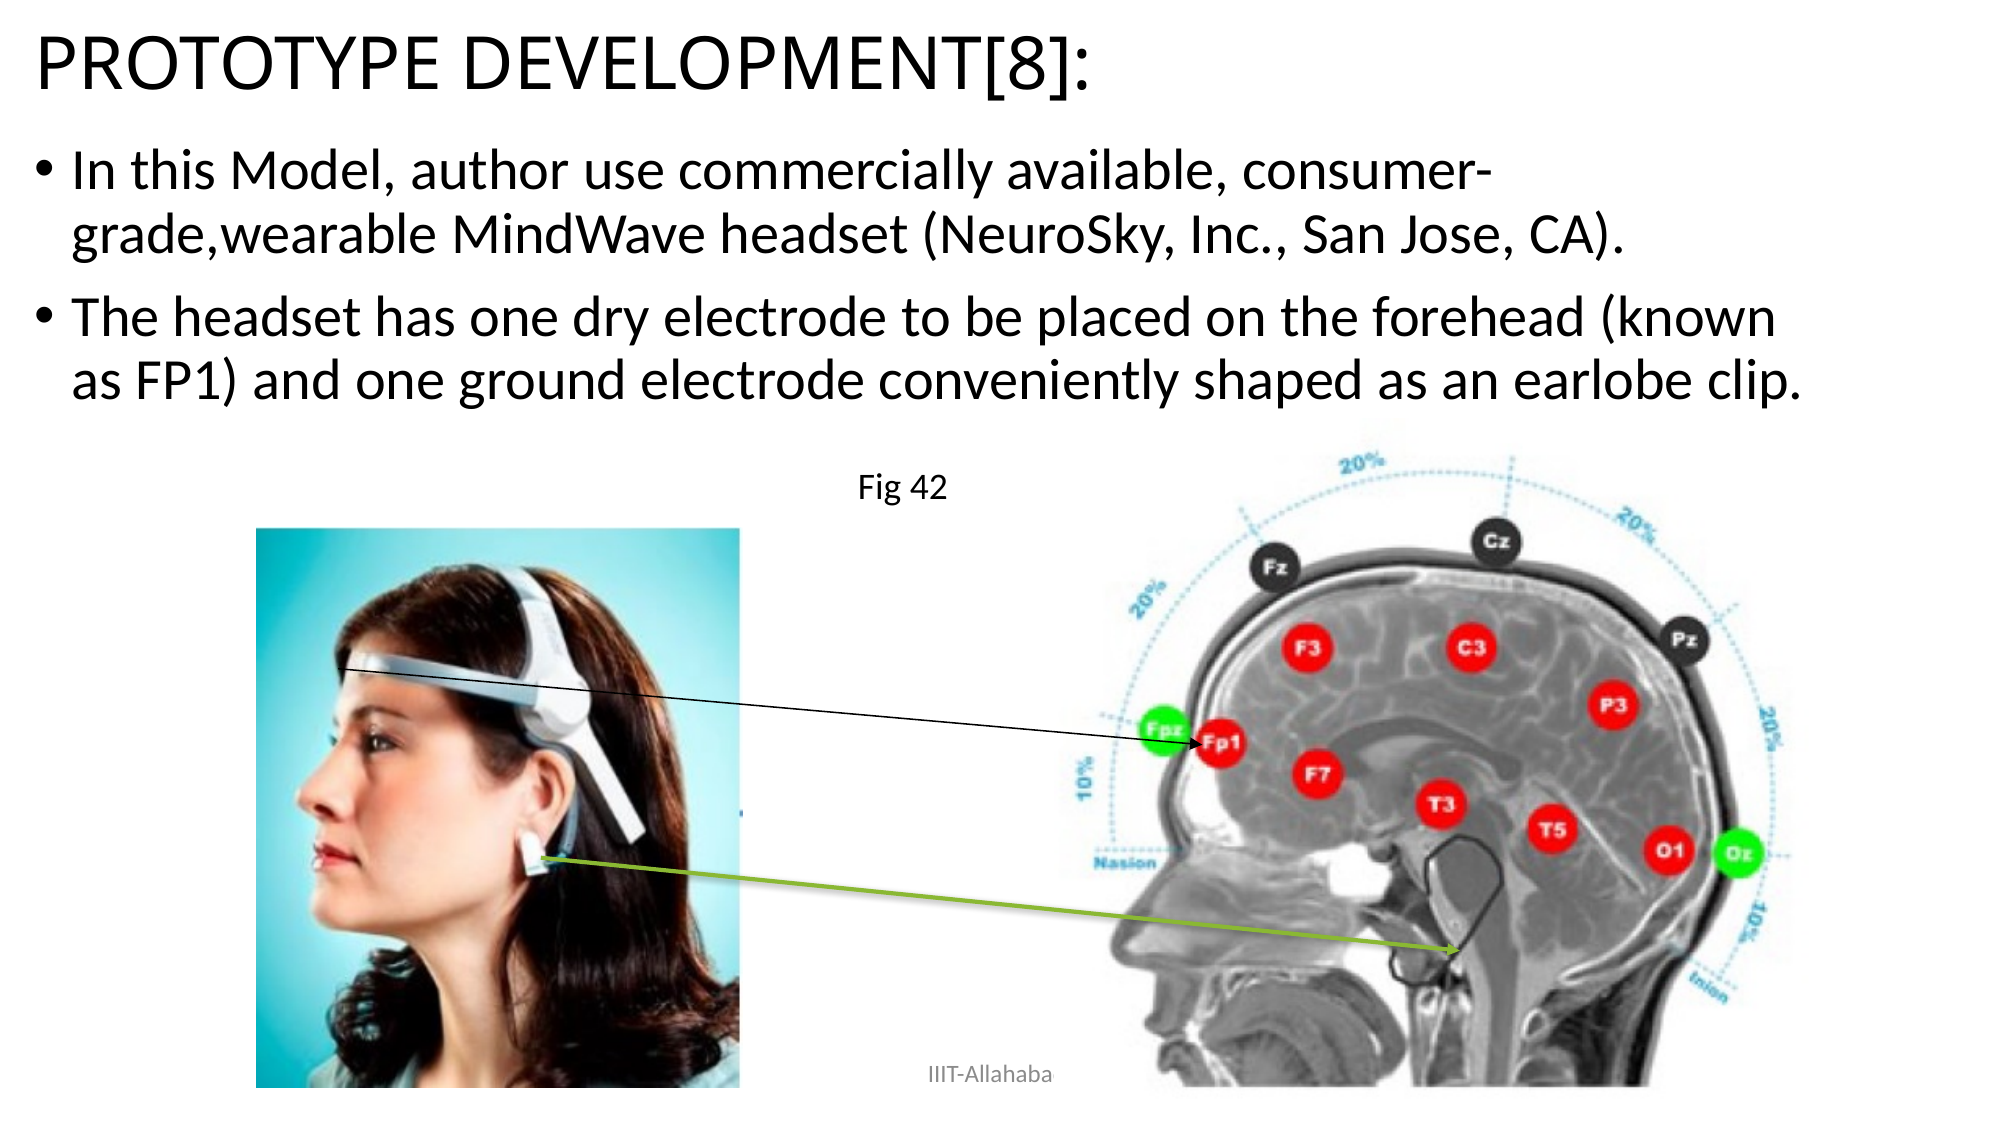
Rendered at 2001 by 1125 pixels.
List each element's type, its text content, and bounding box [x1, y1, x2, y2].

text_box Fig 42 [800, 454, 1048, 514]
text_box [337, 668, 1203, 745]
picture [1053, 418, 1813, 1106]
list In this Model, author use commercially available, consumer-grade,wearable MindWave headset (NeuroSky, Inc., San Jose, CA). The headset has one dry electrode to be placed on the forehead (known as FP1) and one ground electrode conveniently shaped as an earlobe clip. [19, 132, 1841, 455]
footer IIIT-Allahabad [662, 1042, 1048, 1103]
picture [256, 526, 743, 1089]
title PROTOTYPE DEVELOPMENT[8]: [19, 18, 1745, 114]
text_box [540, 857, 1460, 951]
